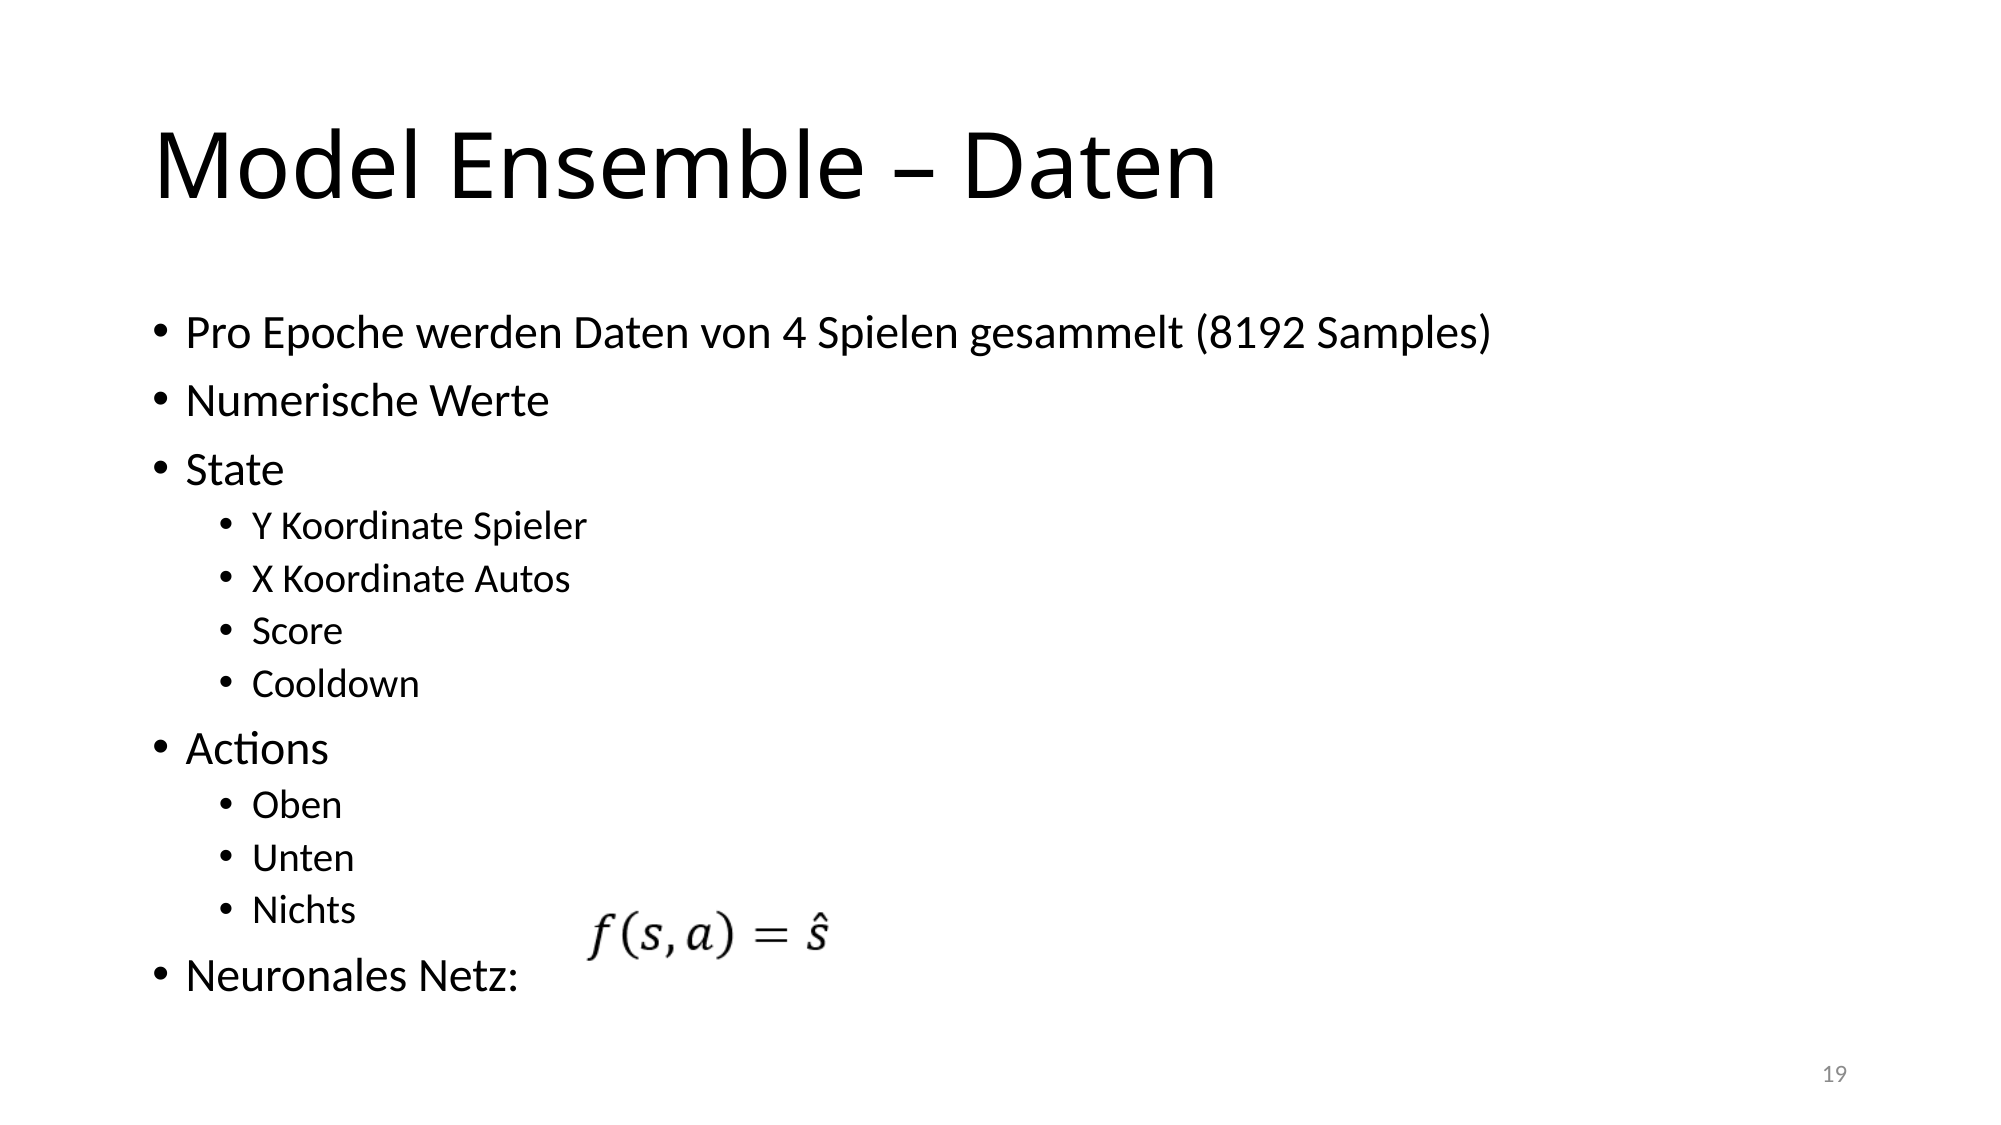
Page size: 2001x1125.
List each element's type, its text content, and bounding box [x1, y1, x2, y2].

list Pro Epoche werden Daten von 4 Spielen gesammelt (8192 Samples) Numerische Werte State Y Koordinate Spieler X Koordinate Autos Score Cooldown Actions Oben Unten Nichts Neuronales Netz: [137, 299, 1863, 1014]
picture [580, 895, 838, 973]
slide_number 19 [1412, 1042, 1863, 1103]
title Model Ensemble – Daten [137, 59, 1863, 278]
